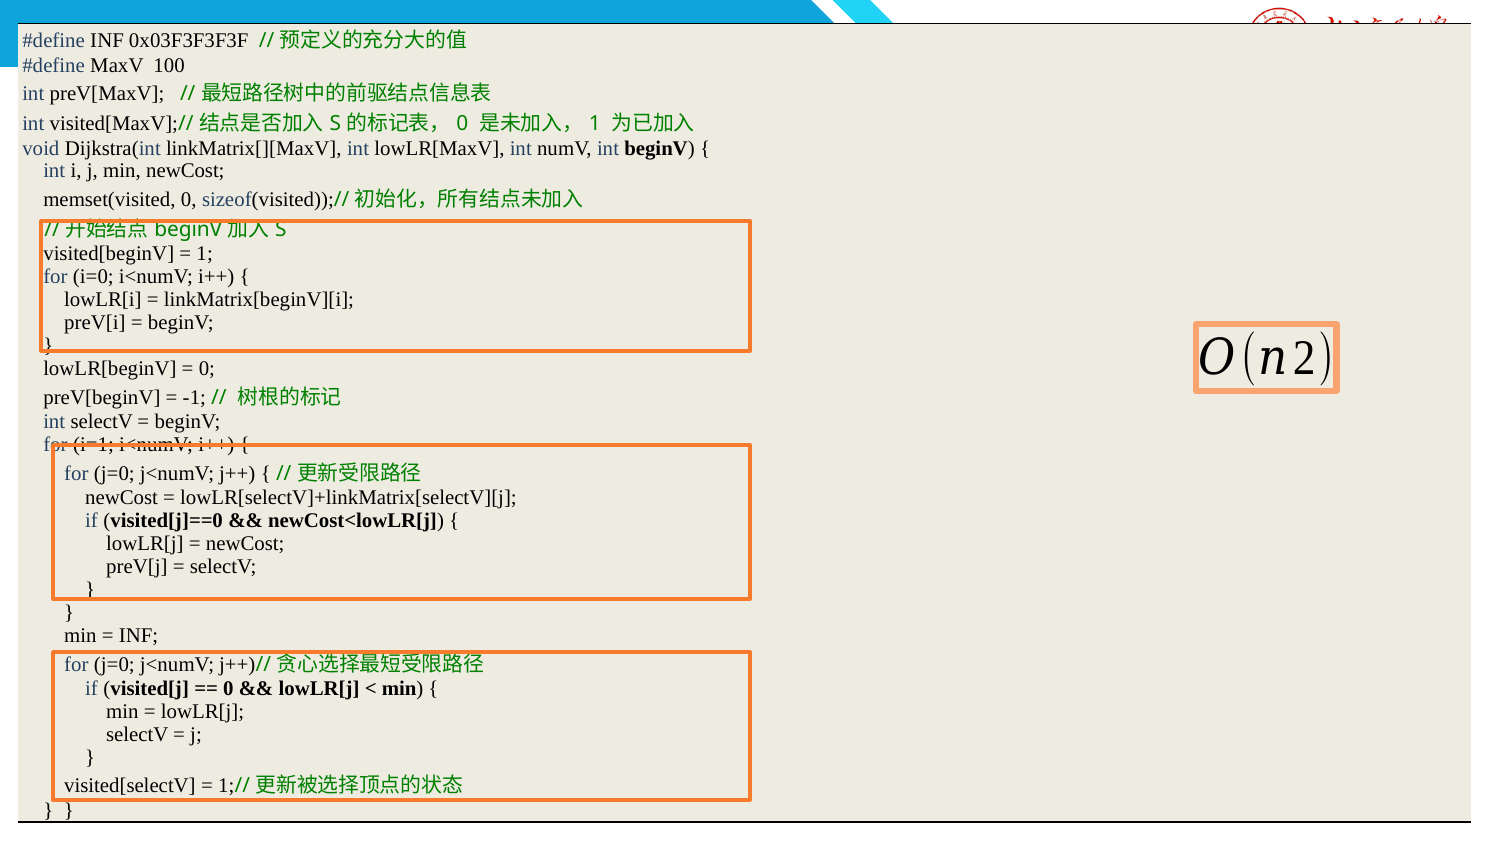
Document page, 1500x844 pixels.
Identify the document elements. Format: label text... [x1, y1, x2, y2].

text_box [39, 219, 752, 353]
text_box [51, 443, 752, 601]
picture [1246, 5, 1454, 23]
table_header #define INF 0x03F3F3F3F //预定义的充分大的值 #define MaxV 100 int preV[MaxV]; //最短路径树中的前驱结点信息表 int visited[MaxV];//结点是否加入S的标记表，0 是未加入，1 为已加入 void Dijkstra(int linkMatrix[][MaxV], int lowLR[MaxV], int numV, int beginV) { int i, j, min, newCost; memset(visited, 0, sizeof(visited));//初始化，所有结点未加入 //开始结点beginV加入S visited[beginV] = 1; for (i=0; i<numV; i++) { lowLR[i] = linkMatrix[beginV][i]; preV[i] = beginV; } lowLR[beginV] = 0; preV[beginV] = -1; // 树根的标记 int selectV = beginV; for (i=1; i<numV; i++) { for (j=0; j<numV; j++) { //更新受限路径 newCost = lowLR[selectV]+linkMatrix[selectV][j]; if (visited[j]==0 && newCost<lowLR[j]) { lowLR[j] = newCost; preV[j] = selectV; } } min = INF; for (j=0; j<numV; j++)//贪心选择最短受限路径 if (visited[j] == 0 && lowLR[j] < min) { min = lowLR[j]; selectV = j; } visited[selectV] = 1;//更新被选择顶点的状态 } } [18, 24, 1471, 821]
text_box [51, 650, 752, 802]
